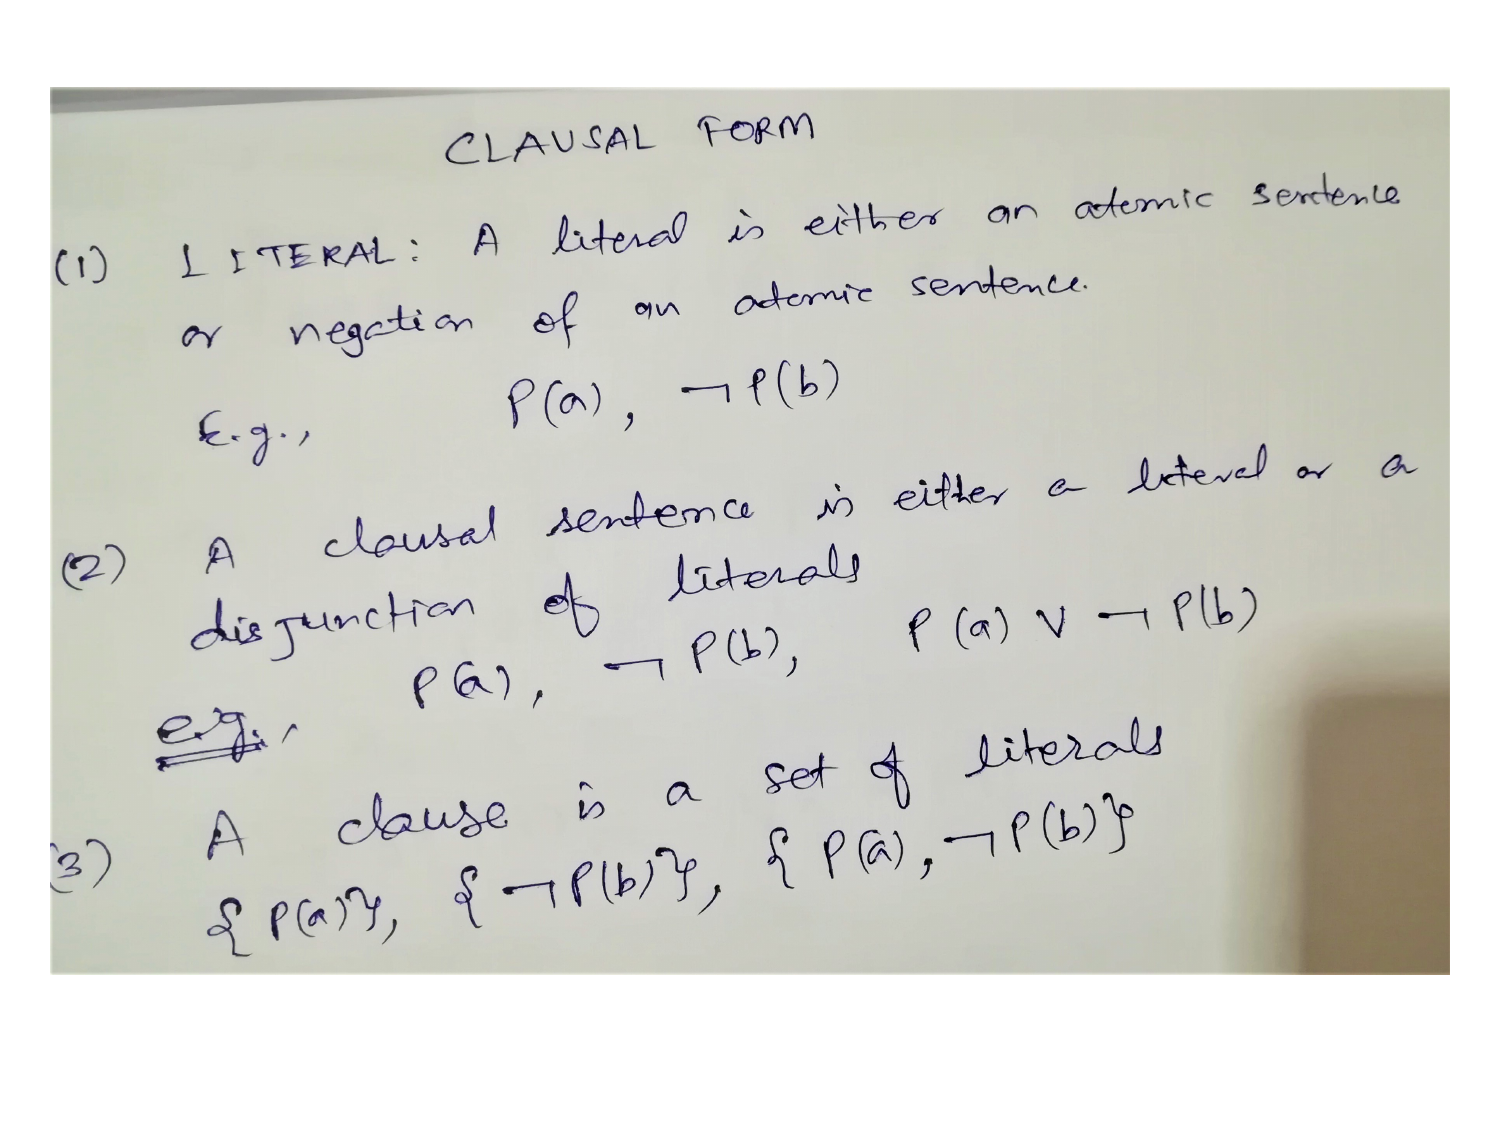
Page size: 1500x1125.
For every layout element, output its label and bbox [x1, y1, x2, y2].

list [50, 87, 1450, 975]
